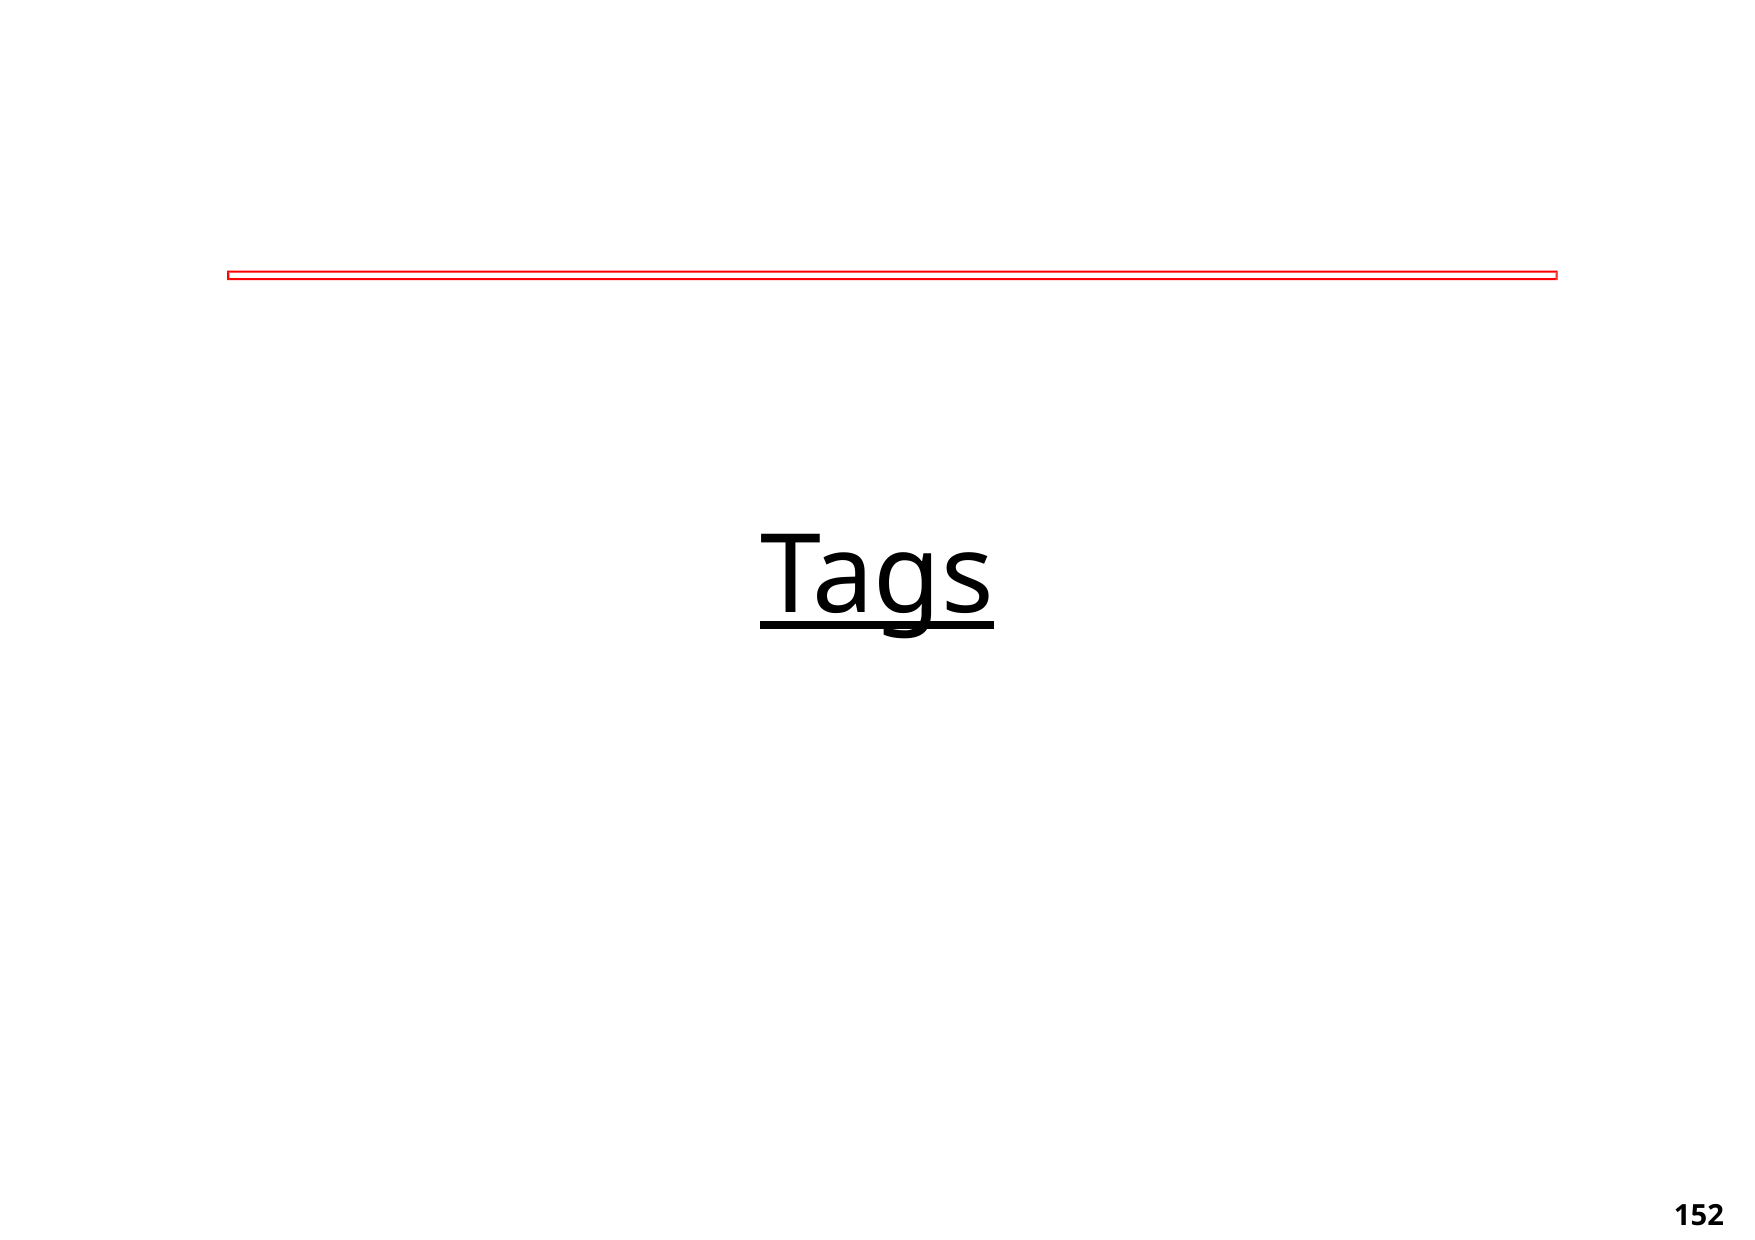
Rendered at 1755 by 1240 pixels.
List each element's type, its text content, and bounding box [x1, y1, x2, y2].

title Tags [219, 427, 1535, 635]
slide_number ‹#› [1674, 1196, 1744, 1240]
